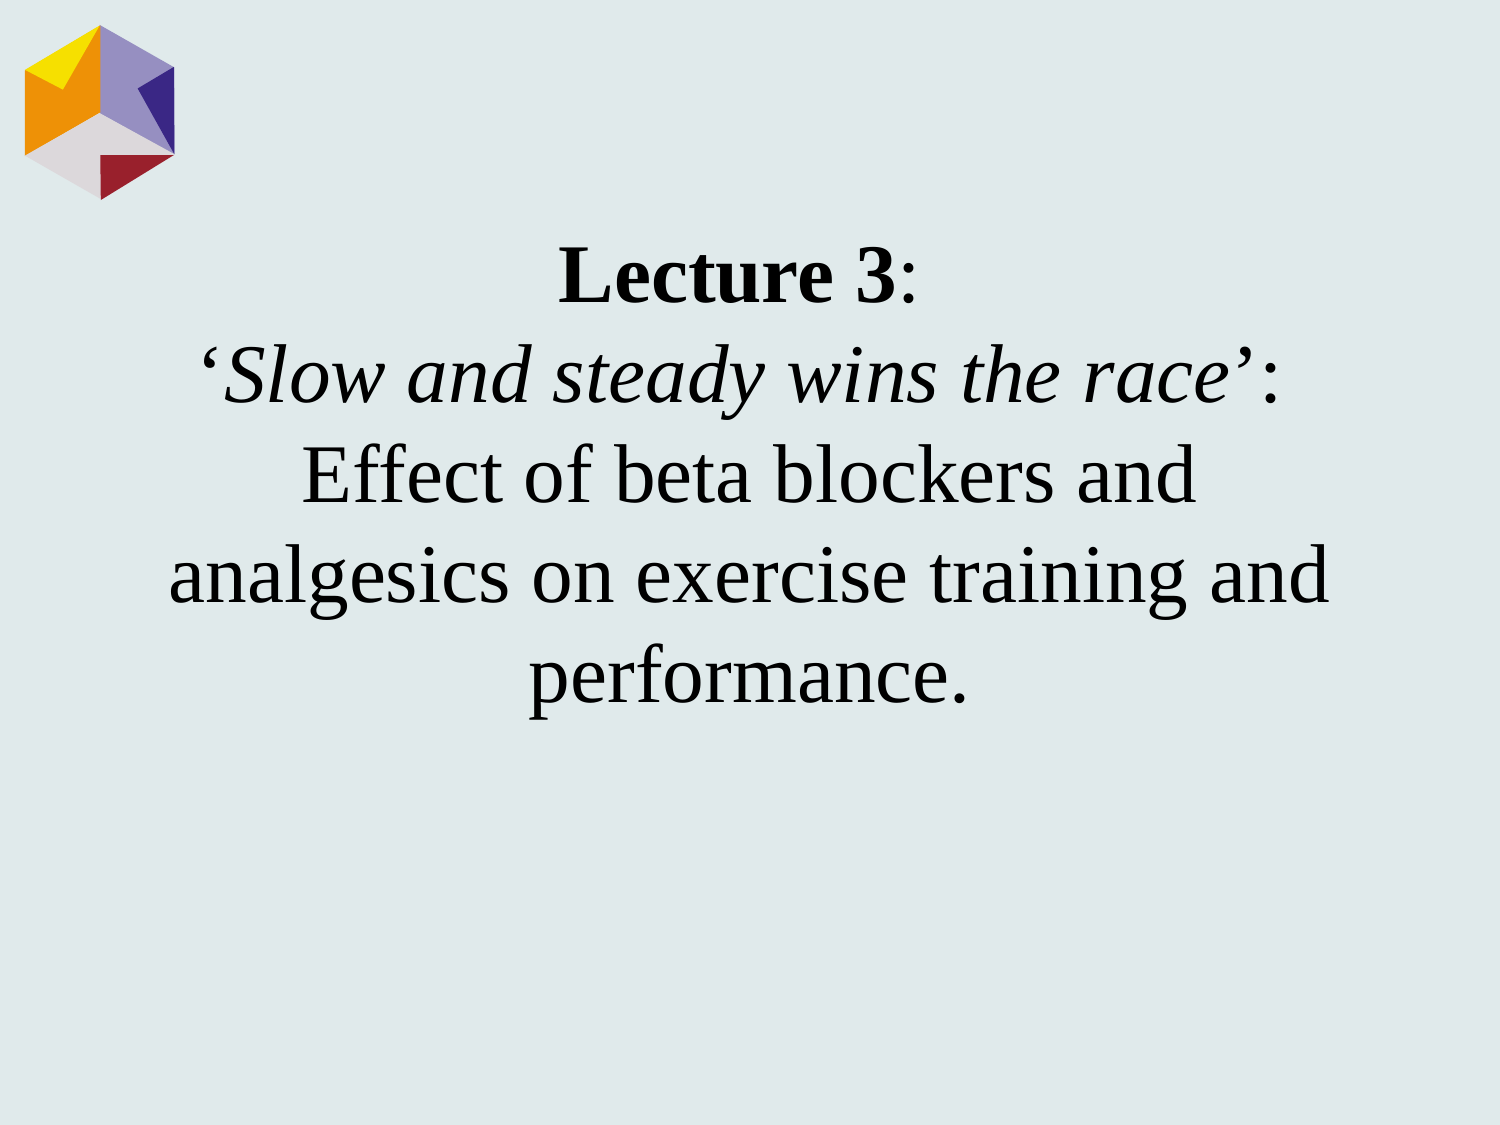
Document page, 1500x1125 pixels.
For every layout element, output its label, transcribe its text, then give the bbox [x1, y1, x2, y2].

title Lecture 3: ‘Slow and steady wins the race’: Effect of beta blockers and analgesics on exercise training and performance. [112, 374, 1388, 563]
